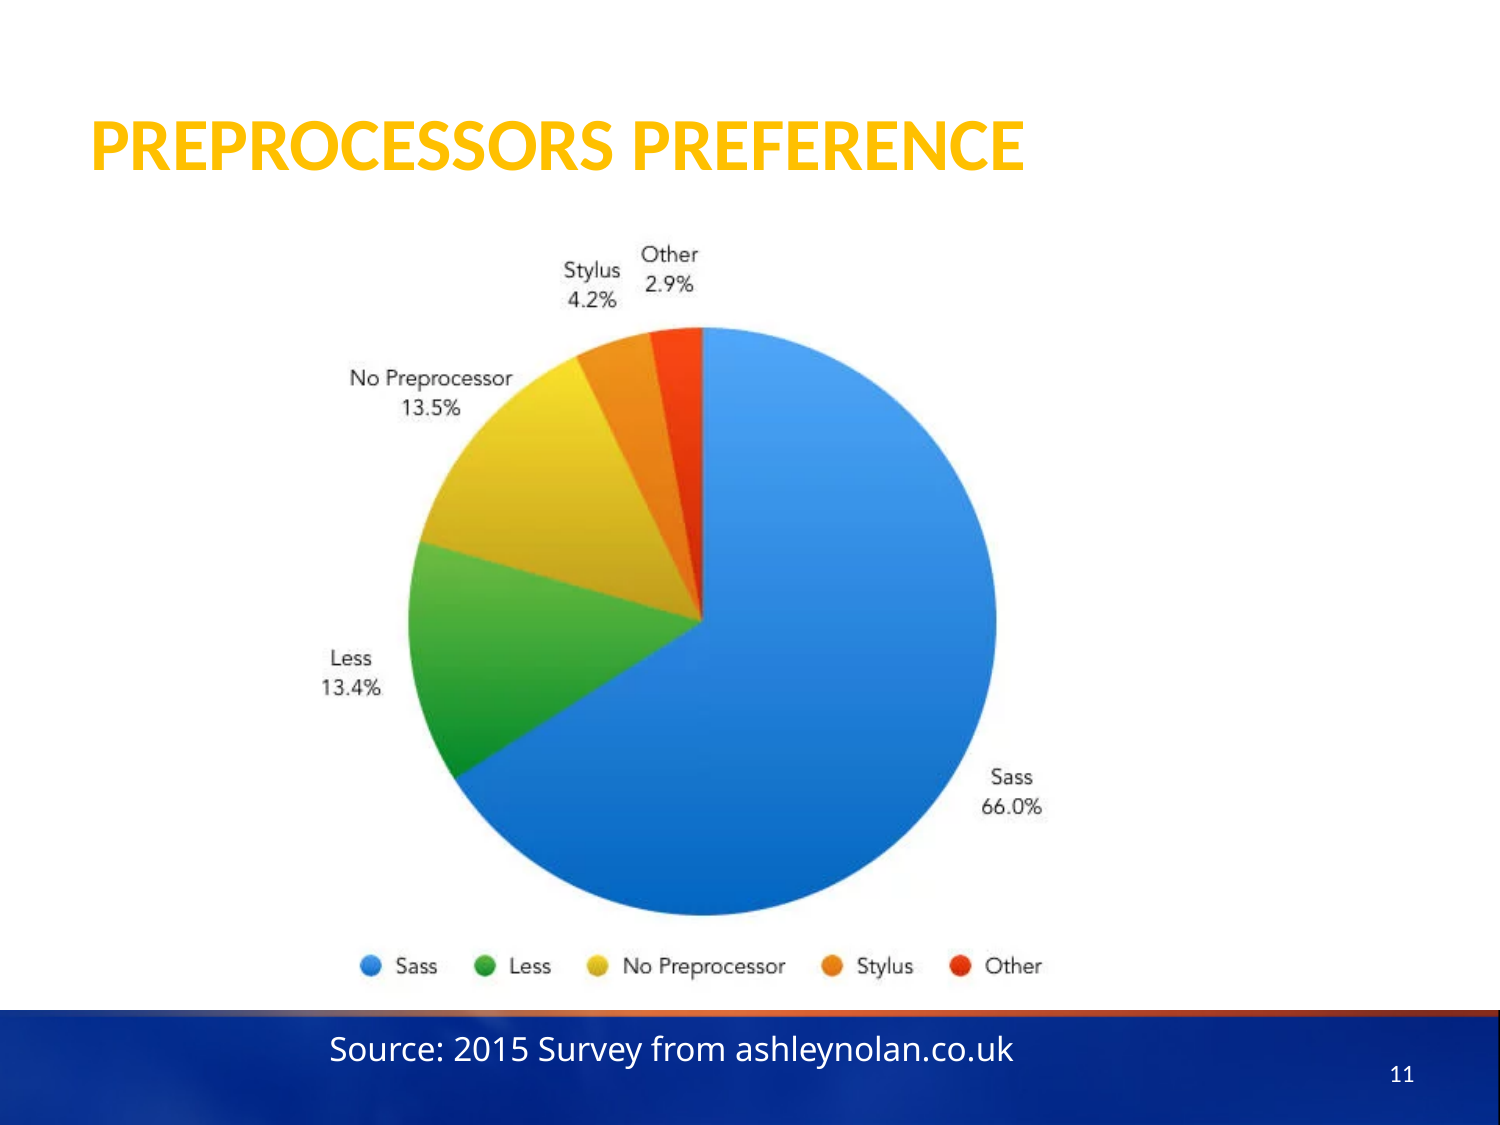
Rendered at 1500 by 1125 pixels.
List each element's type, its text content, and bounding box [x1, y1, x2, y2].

text_box Source: 2015 Survey from ashleynolan.co.uk [314, 1020, 1425, 1076]
slide_number 11 [1215, 1042, 1430, 1103]
title Preprocessors Preference [75, 93, 1425, 188]
picture [135, 222, 1261, 1005]
picture [0, 1010, 1500, 1125]
